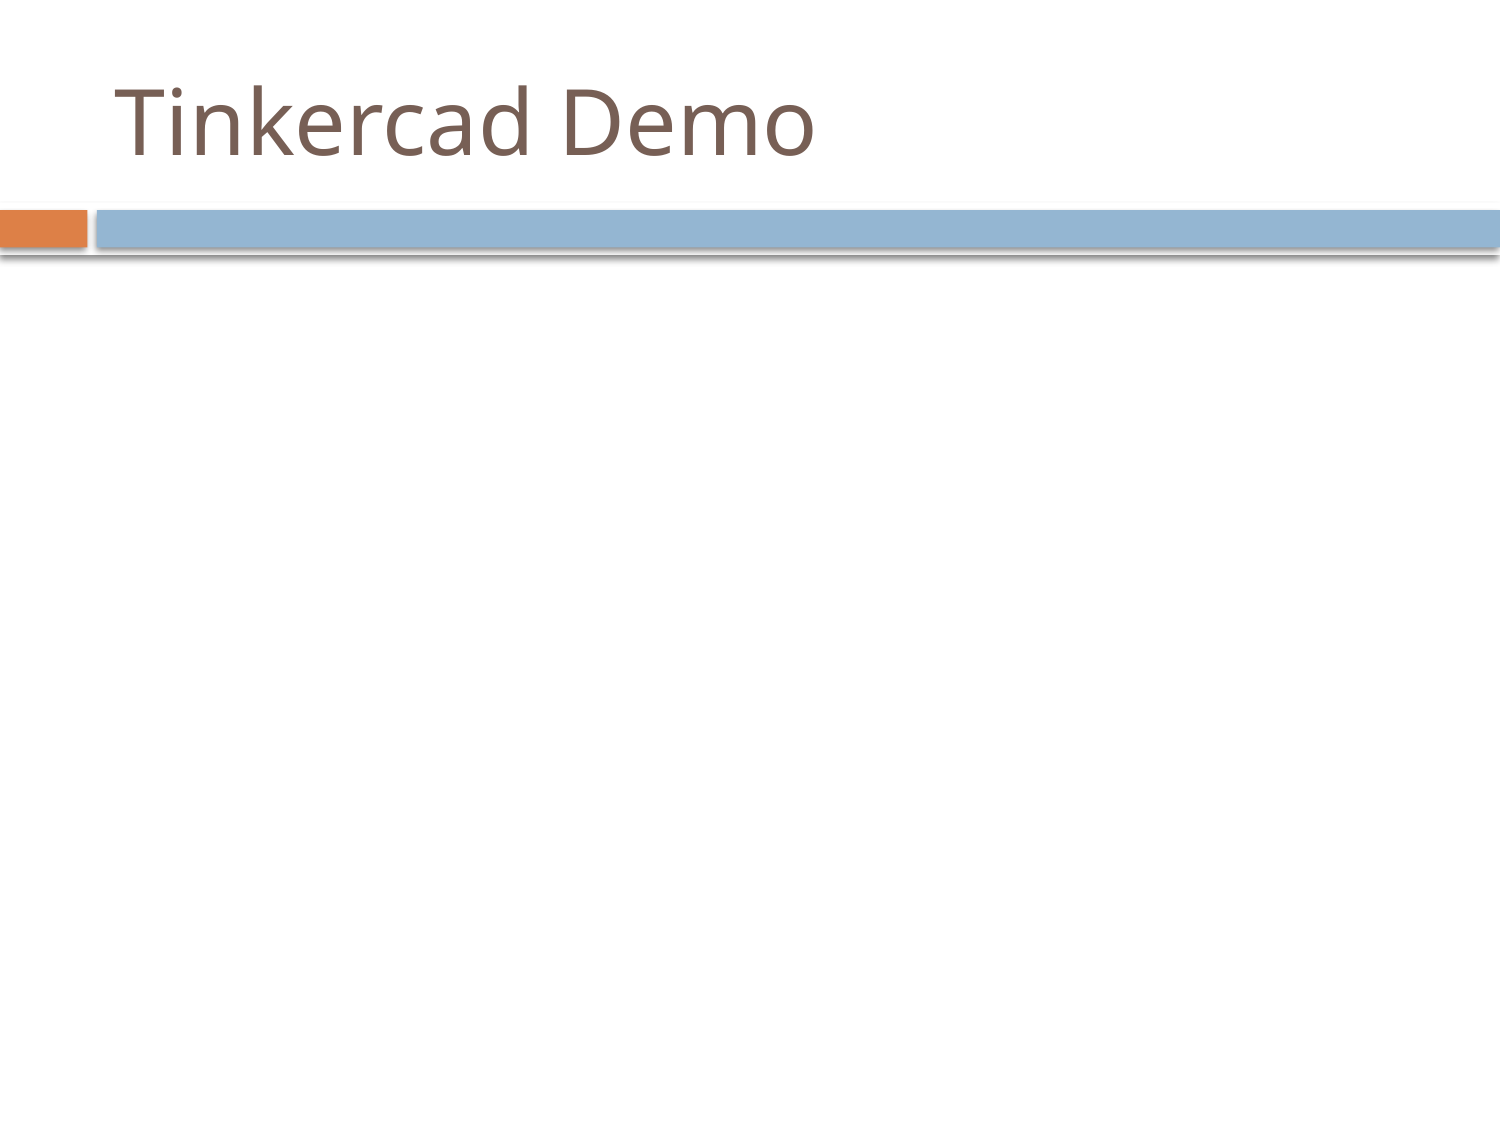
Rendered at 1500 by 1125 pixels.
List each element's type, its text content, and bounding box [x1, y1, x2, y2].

title Tinkercad Demo [99, 37, 1438, 200]
